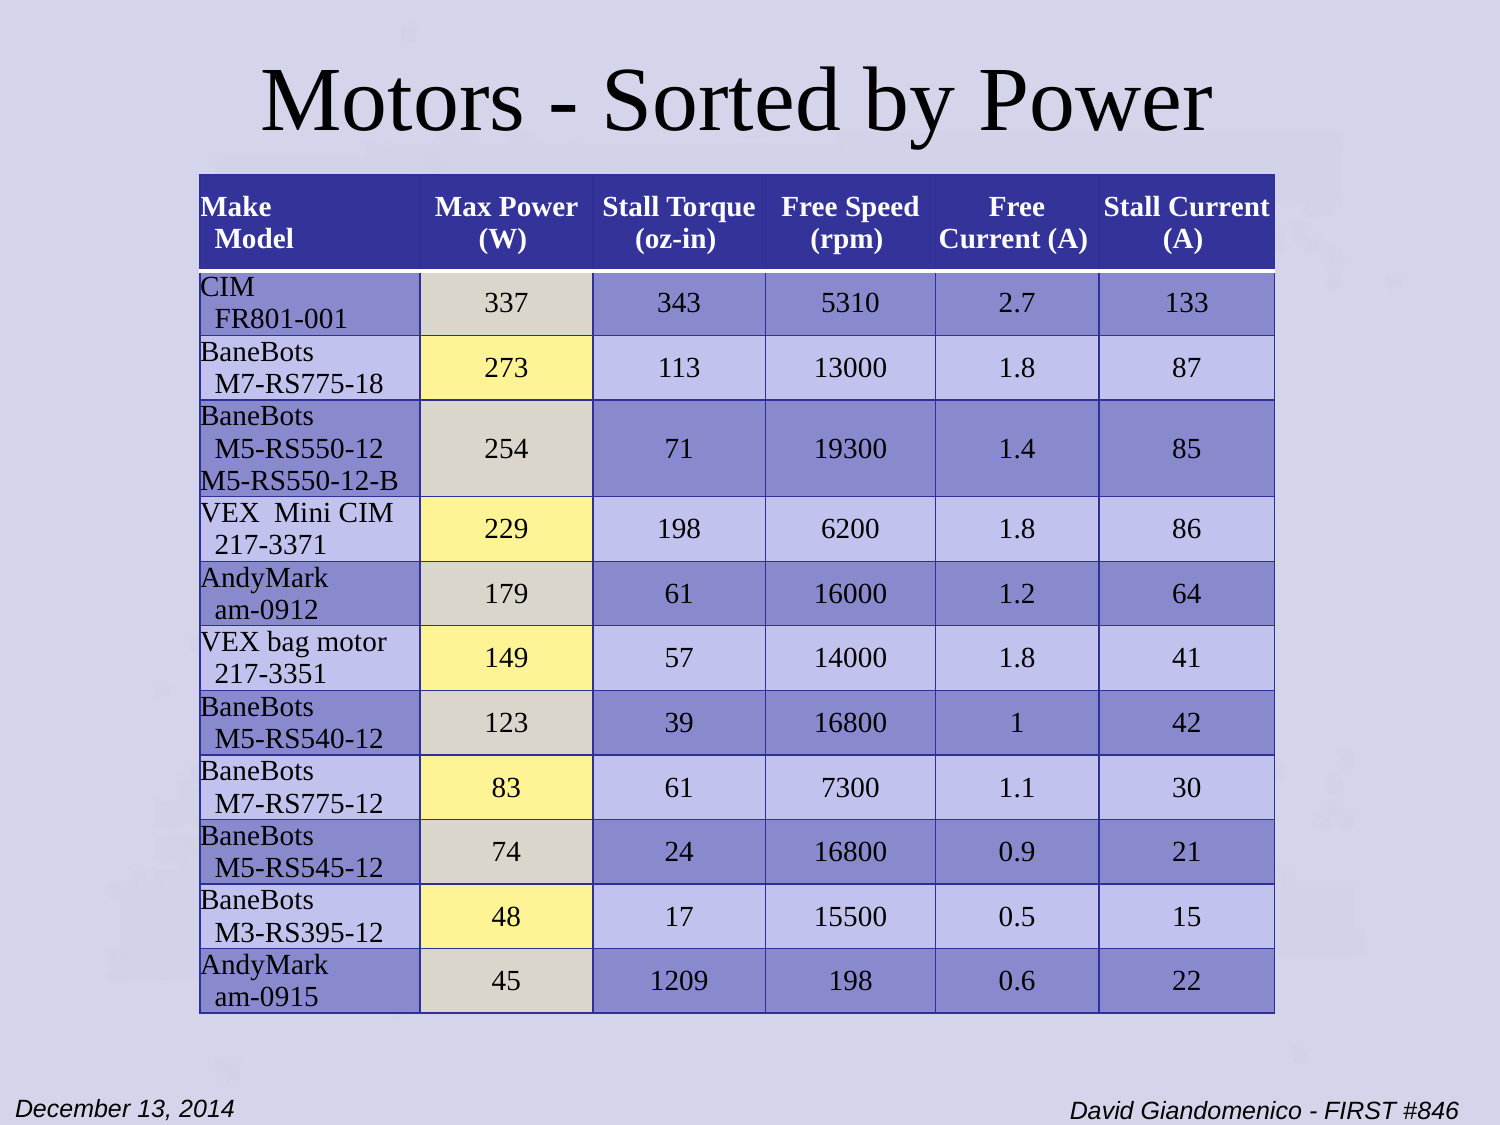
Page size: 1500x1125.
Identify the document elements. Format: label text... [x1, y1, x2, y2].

table_cell 85 [1100, 401, 1274, 496]
table_cell 19300 [766, 401, 935, 496]
table_cell 13000 [766, 336, 935, 399]
table_cell 254 [421, 401, 592, 496]
table_cell BaneBots M5-RS540-12 [201, 691, 419, 754]
table_cell BaneBots M7-RS775-18 [201, 336, 419, 399]
table_cell 57 [594, 626, 765, 690]
table_header Stall Current (A) [1100, 176, 1274, 269]
table_cell 86 [1100, 497, 1274, 561]
table_cell 21 [1100, 820, 1274, 883]
table_cell 74 [421, 820, 592, 883]
table_cell 179 [421, 562, 592, 625]
table_header Make Model [201, 176, 419, 269]
table_cell 1.8 [936, 626, 1098, 690]
table_cell AndyMark am-0912 [201, 562, 419, 625]
table_cell 1.1 [936, 756, 1098, 819]
table_cell 61 [594, 562, 765, 625]
table_cell 149 [421, 626, 592, 690]
table_cell 7300 [766, 756, 935, 819]
table_cell 17 [594, 885, 765, 948]
table_cell 61 [594, 756, 765, 819]
table_cell 16800 [766, 691, 935, 754]
table_cell 16800 [766, 820, 935, 883]
table_cell 15 [1100, 885, 1274, 948]
table_cell 64 [1100, 562, 1274, 625]
table_cell 83 [421, 756, 592, 819]
table_cell 1209 [594, 949, 765, 1012]
picture [0, 0, 1500, 1125]
table_cell 16000 [766, 562, 935, 625]
table_cell 1.4 [936, 401, 1098, 496]
table_cell 343 [594, 273, 765, 335]
table_cell BaneBots M5-RS545-12 [201, 820, 419, 883]
table_cell VEX Mini CIM 217-3371 [201, 497, 419, 561]
table_header Free Speed (rpm) [766, 176, 935, 269]
table_cell 1.8 [936, 336, 1098, 399]
table_cell 0.9 [936, 820, 1098, 883]
table_cell CIM FR801-001 [201, 273, 419, 335]
table_cell 0.5 [936, 885, 1098, 948]
table_cell 71 [594, 401, 765, 496]
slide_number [0, 1084, 351, 1125]
table_cell 198 [594, 497, 765, 561]
table_cell 113 [594, 336, 765, 399]
table_cell 22 [1100, 949, 1274, 1012]
table_cell 6200 [766, 497, 935, 561]
table_header Max Power (W) [421, 176, 592, 269]
table_cell 48 [421, 885, 592, 948]
table_cell 87 [1100, 336, 1274, 399]
table_cell 123 [421, 691, 592, 754]
table_cell 2.7 [936, 273, 1098, 335]
table_cell 24 [594, 820, 765, 883]
table_cell 229 [421, 497, 592, 561]
table_cell 133 [1100, 273, 1274, 335]
table_cell 0.6 [936, 949, 1098, 1012]
table_cell 1.2 [936, 562, 1098, 625]
table_cell AndyMark am-0915 [201, 949, 419, 1012]
table_cell 45 [421, 949, 592, 1012]
footer David Giandomenico - FIRST #846 [999, 1087, 1476, 1125]
table_cell 39 [594, 691, 765, 754]
table_cell 198 [766, 949, 935, 1012]
table_cell 337 [421, 273, 592, 335]
table_cell BaneBots M3-RS395-12 [201, 885, 419, 948]
table_cell 1 [936, 691, 1098, 754]
table_cell 273 [421, 336, 592, 399]
table_header Free Current (A) [936, 176, 1098, 269]
table_header Stall Torque (oz-in) [594, 176, 765, 269]
table_cell 15500 [766, 885, 935, 948]
table_cell BaneBots M7-RS775-12 [201, 756, 419, 819]
table_cell 42 [1100, 691, 1274, 754]
table_cell 30 [1100, 756, 1274, 819]
table_cell 1.8 [936, 497, 1098, 561]
table_cell 5310 [766, 273, 935, 335]
table_cell 41 [1100, 626, 1274, 690]
table_cell 14000 [766, 626, 935, 690]
text_box Motors - Sorted by Power [62, 0, 1413, 188]
table_cell VEX bag motor 217-3351 [201, 626, 419, 690]
table_cell BaneBots M5-RS550-12 M5-RS550-12-B [201, 401, 419, 496]
